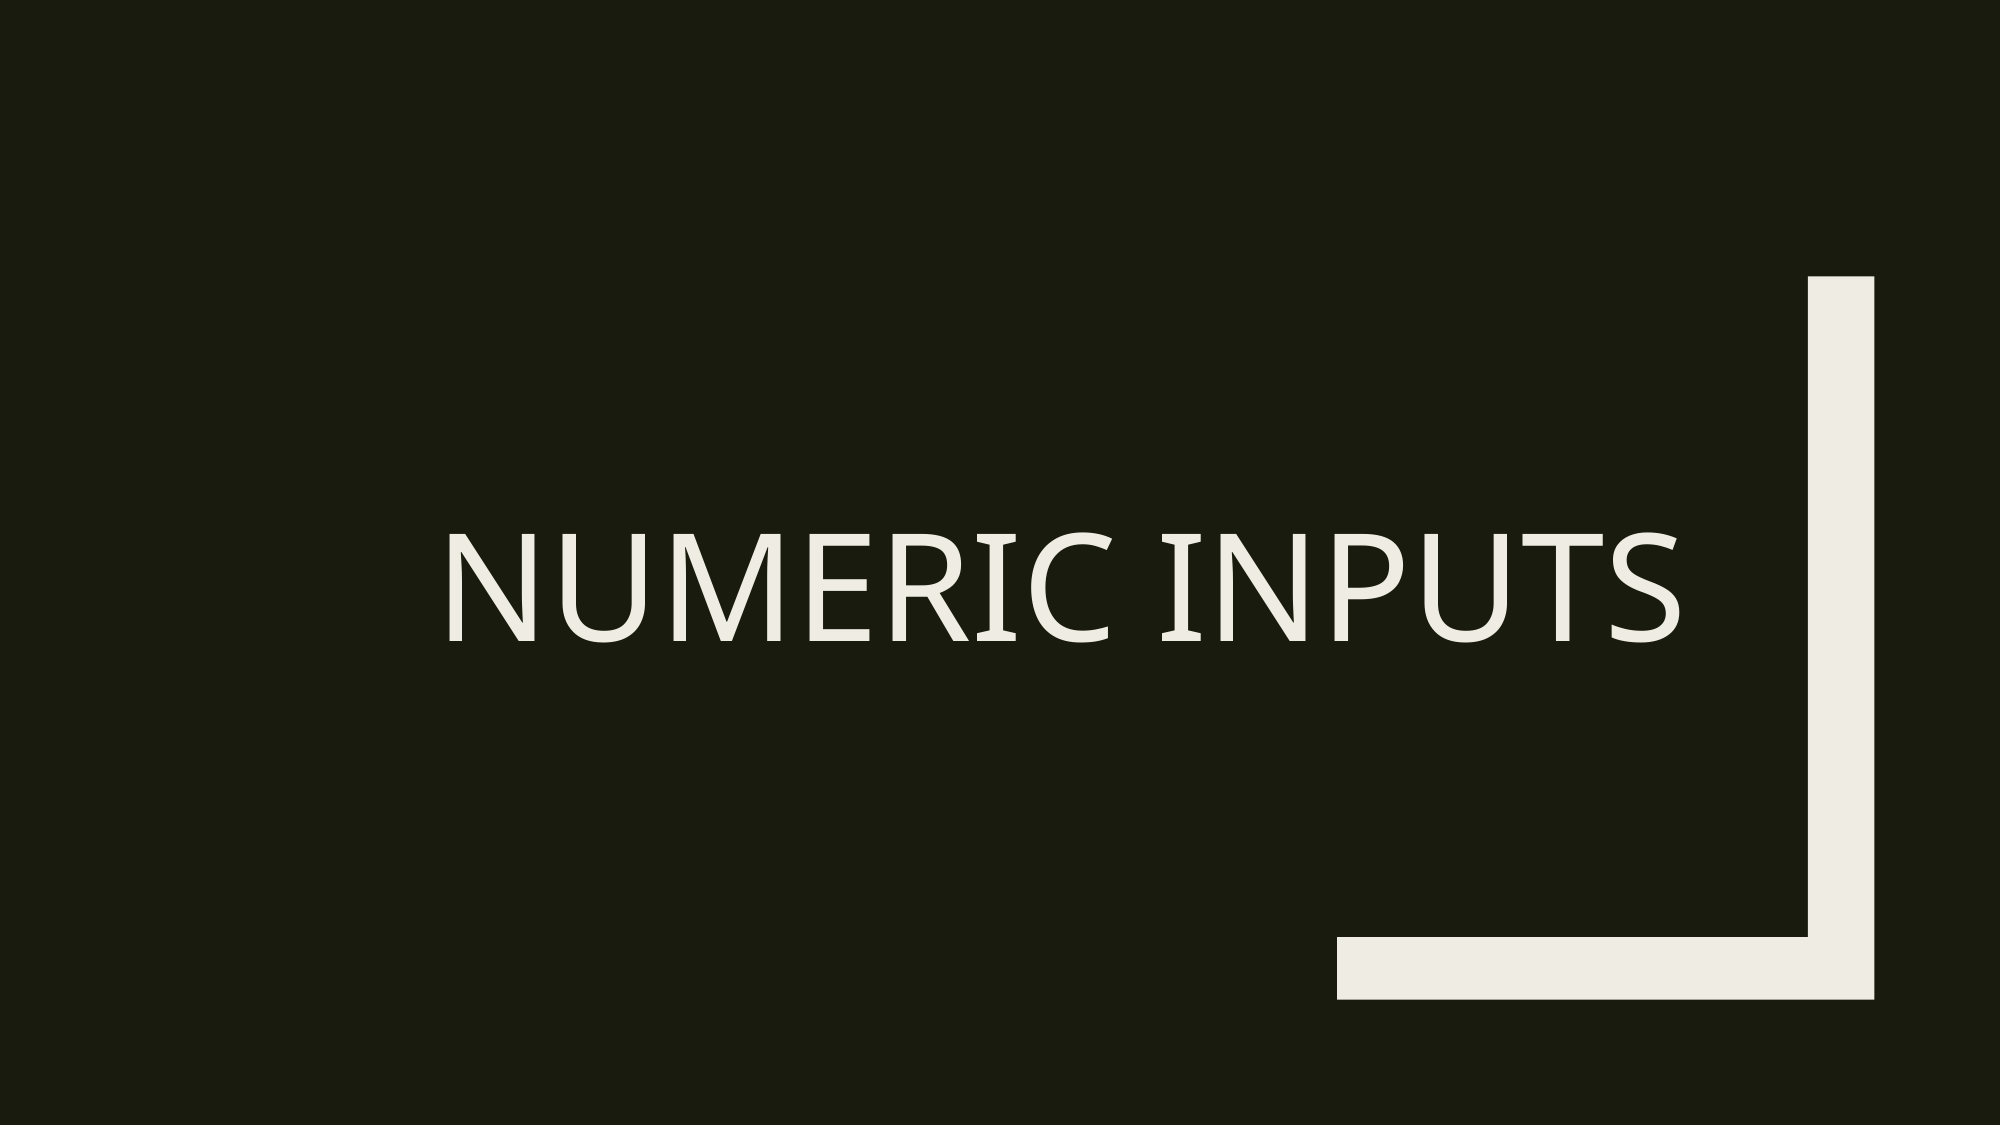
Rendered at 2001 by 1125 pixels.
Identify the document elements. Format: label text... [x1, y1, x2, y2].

title Numeric Inputs [125, 213, 1703, 682]
